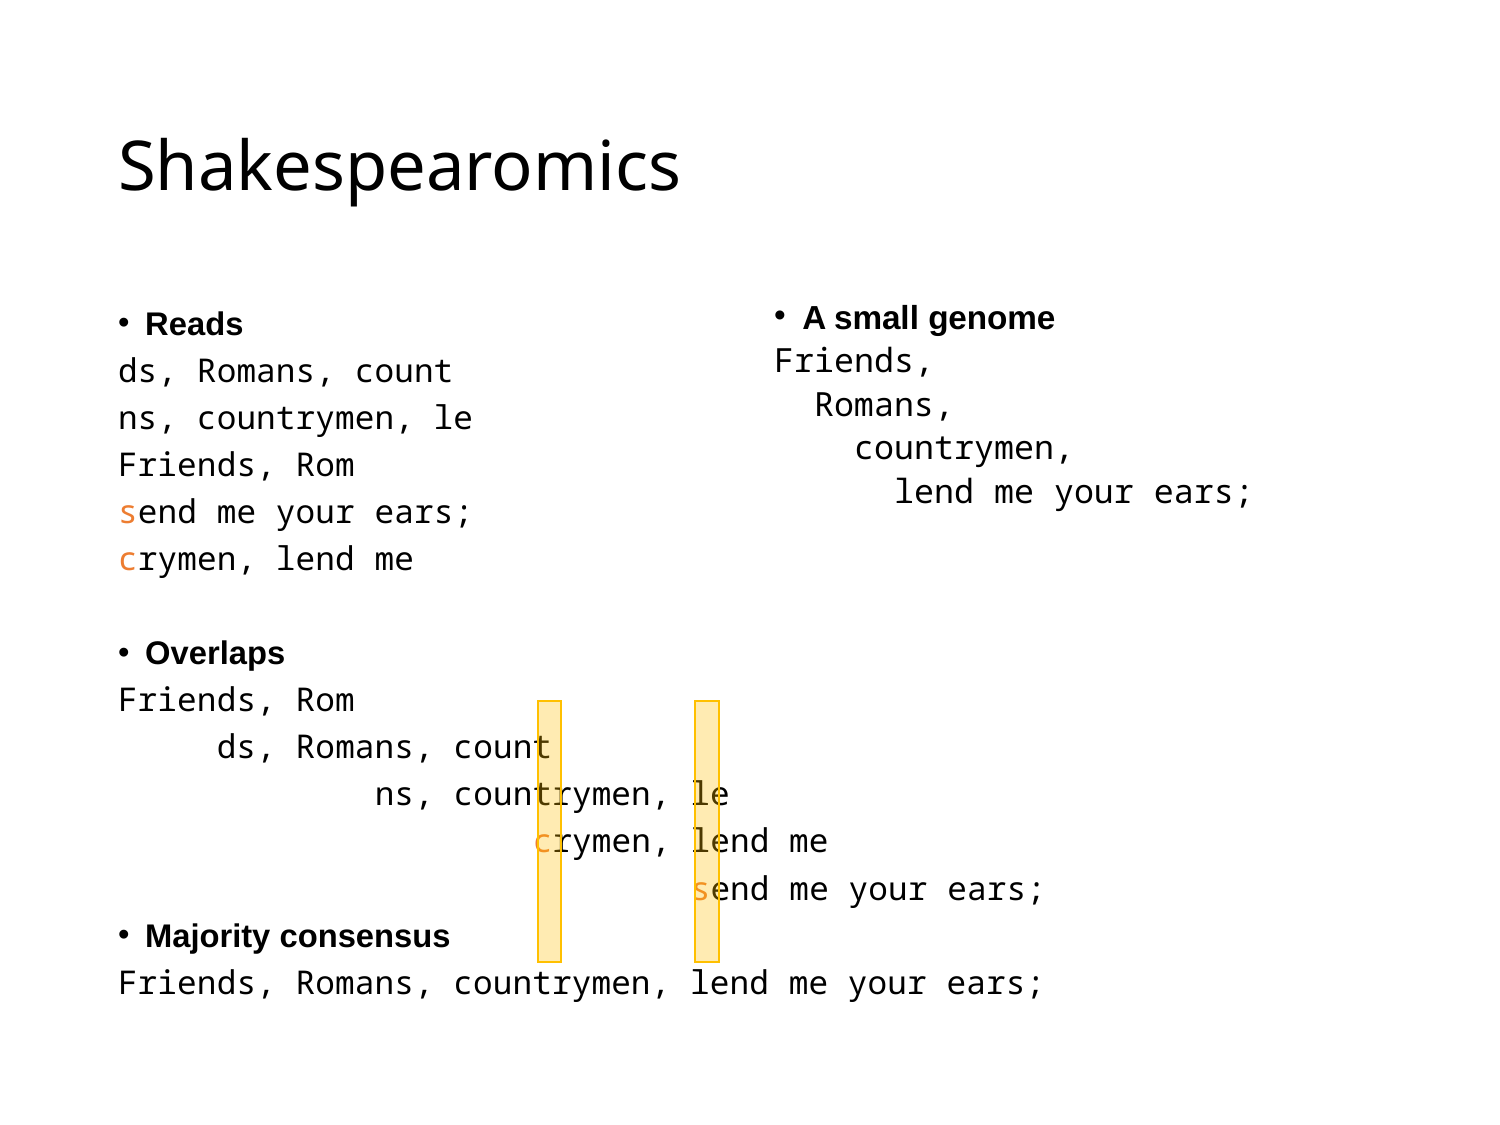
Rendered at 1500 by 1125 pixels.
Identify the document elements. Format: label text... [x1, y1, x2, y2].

list Reads ds, Romans, count ns, countrymen, le Friends, Rom send me your ears; crymen, lend me Overlaps Friends, Rom ds, Romans, count ns, countrymen, le crymen, lend me send me your ears; Majority consensus Friends, Romans, countrymen, lend me your ears; [103, 299, 759, 1014]
text_box [537, 700, 562, 963]
title Shakespearomics [103, 59, 1397, 278]
text_box [694, 700, 720, 963]
text_box A small genome Friends, Romans, countrymen, lend me your ears; [759, 299, 1397, 1014]
